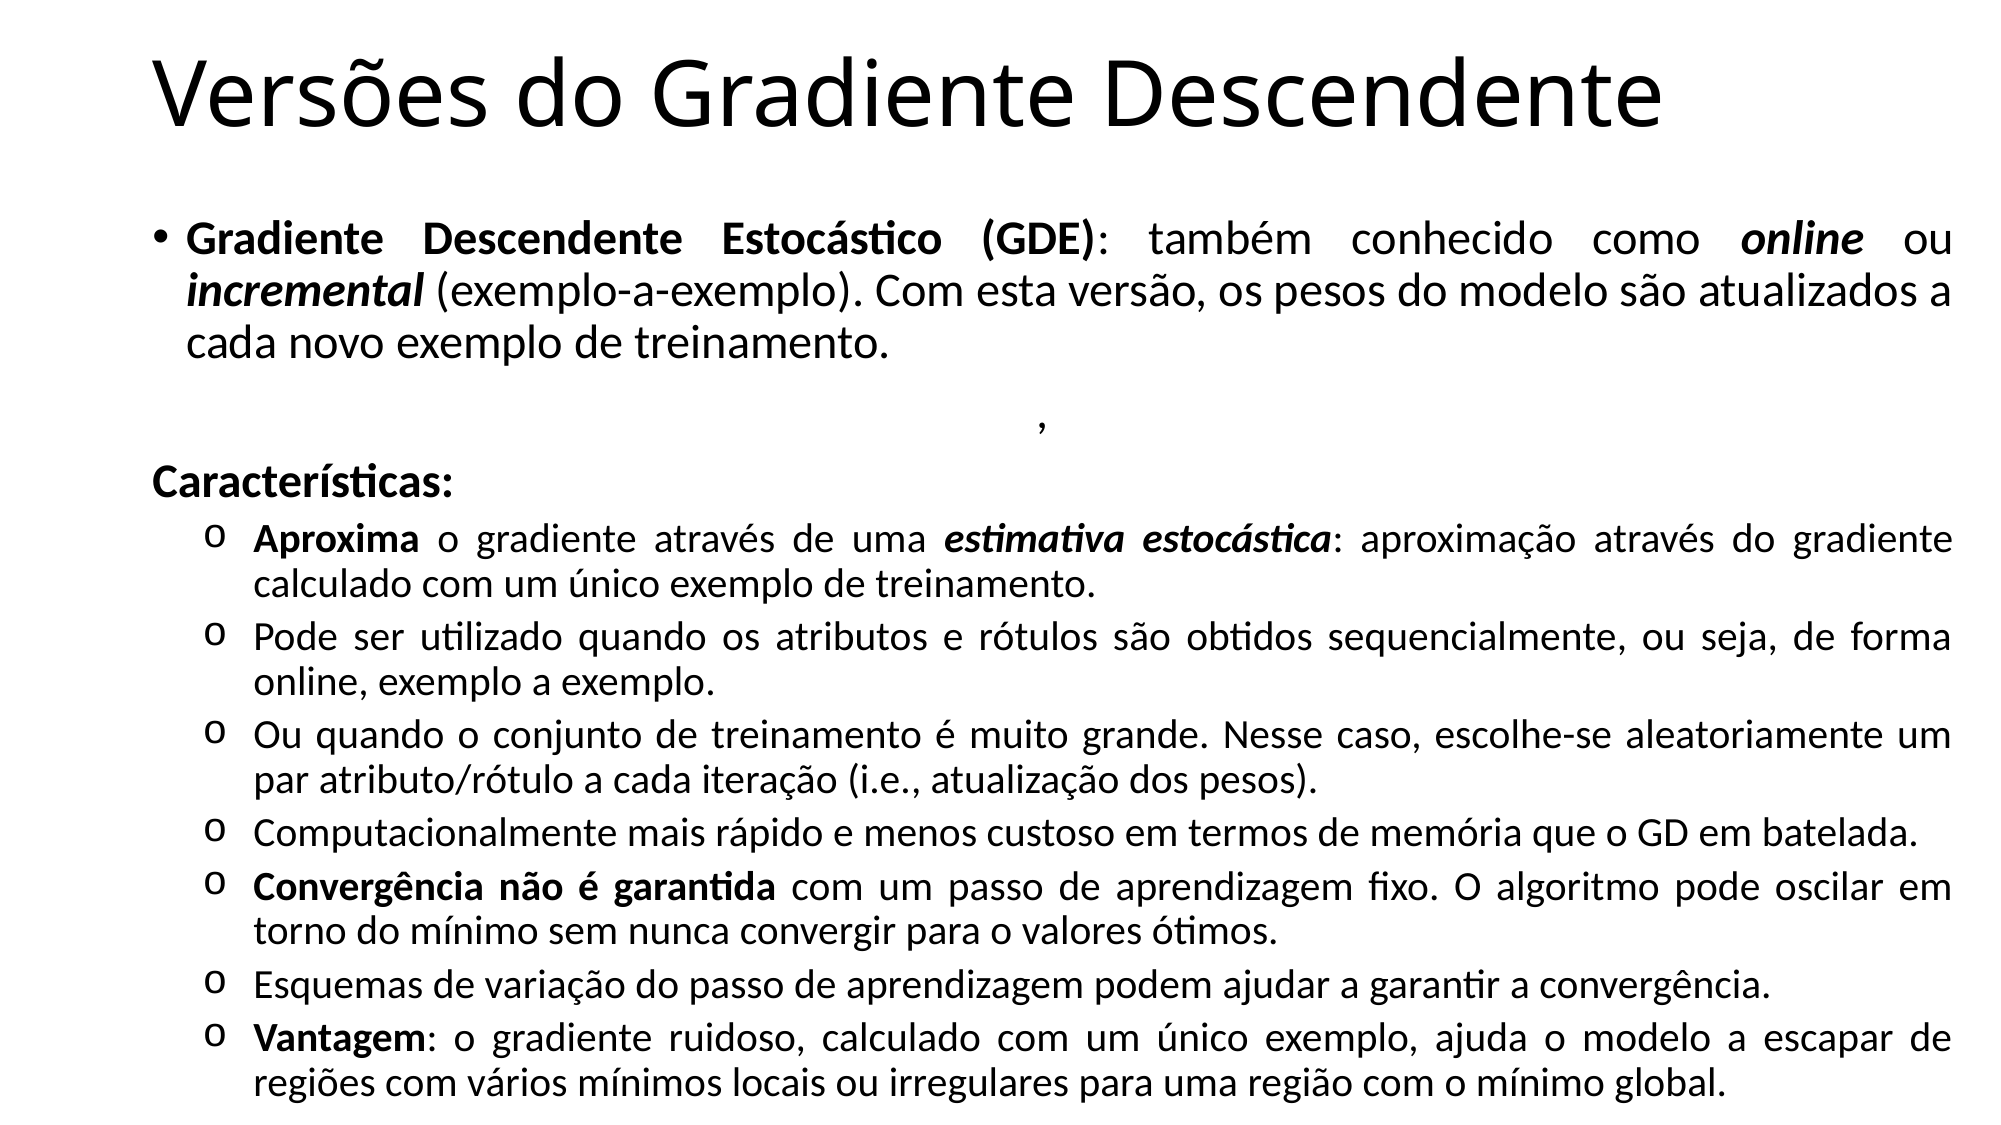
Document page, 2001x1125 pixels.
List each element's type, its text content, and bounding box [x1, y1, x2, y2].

title Versões do Gradiente Descendente [137, 36, 1863, 158]
